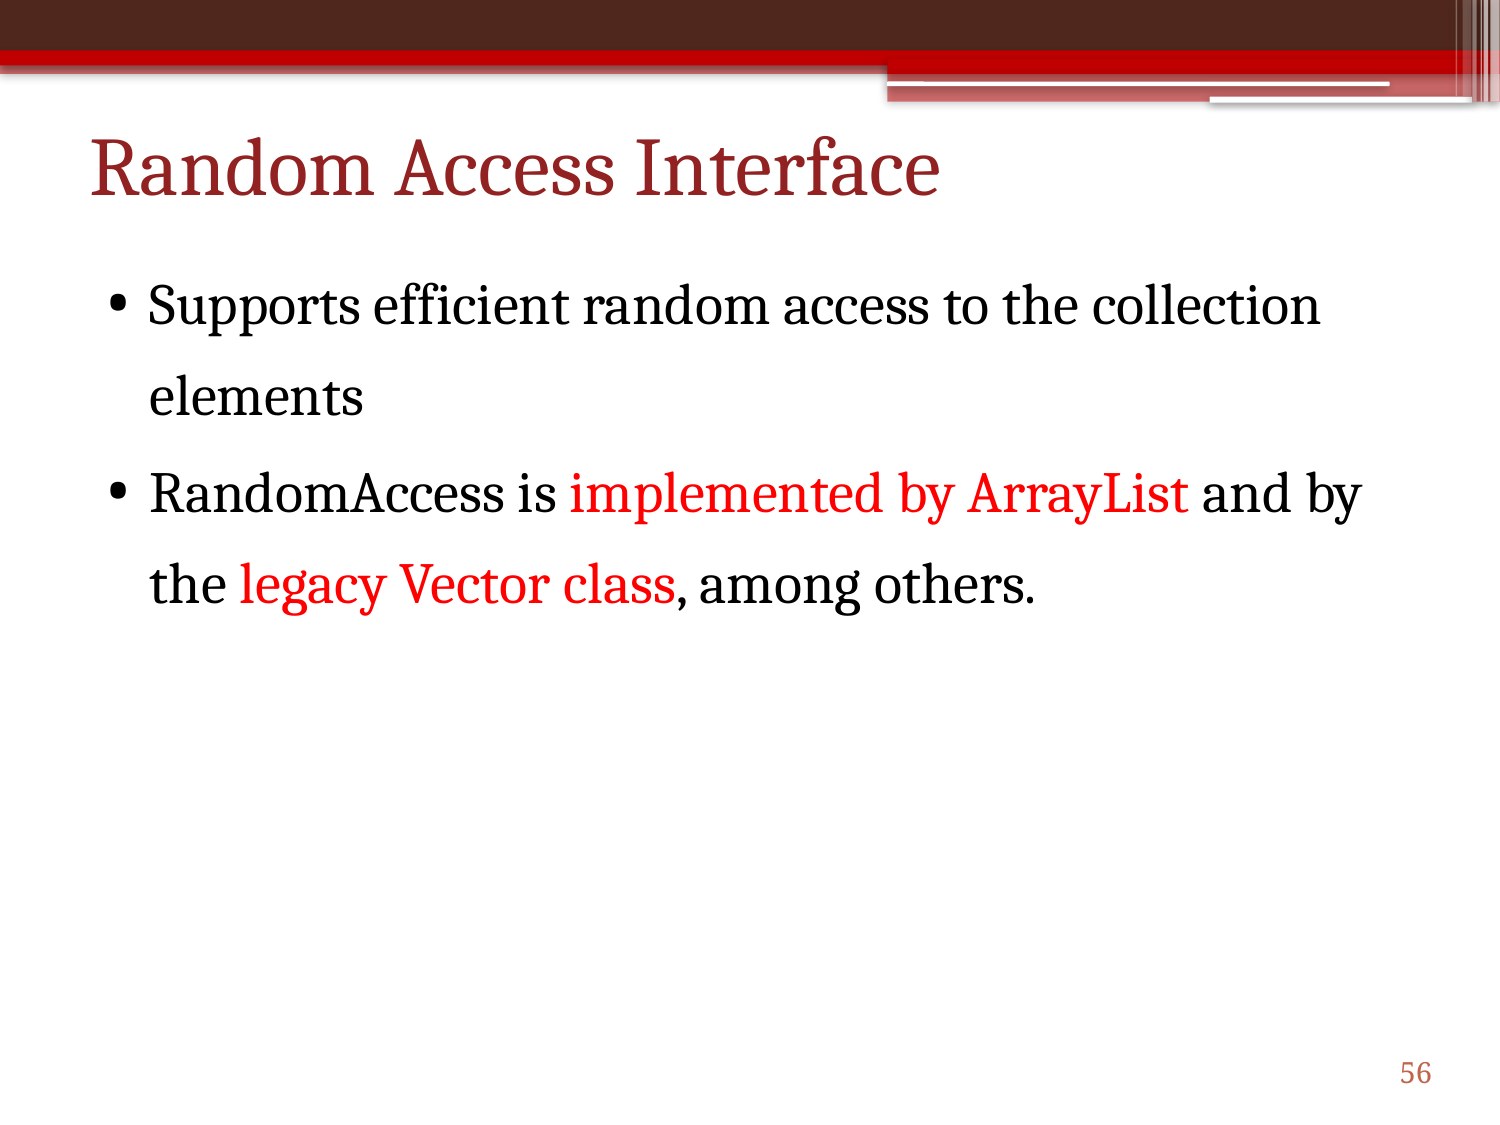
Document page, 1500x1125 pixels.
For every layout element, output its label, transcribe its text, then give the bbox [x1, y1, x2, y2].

list Supports efficient random access to the collection elements RandomAccess is implemented by ArrayList and by the legacy Vector class, among others. [75, 237, 1425, 1000]
slide_number 56 [1287, 1041, 1447, 1102]
title Random Access Interface [75, 99, 1425, 225]
